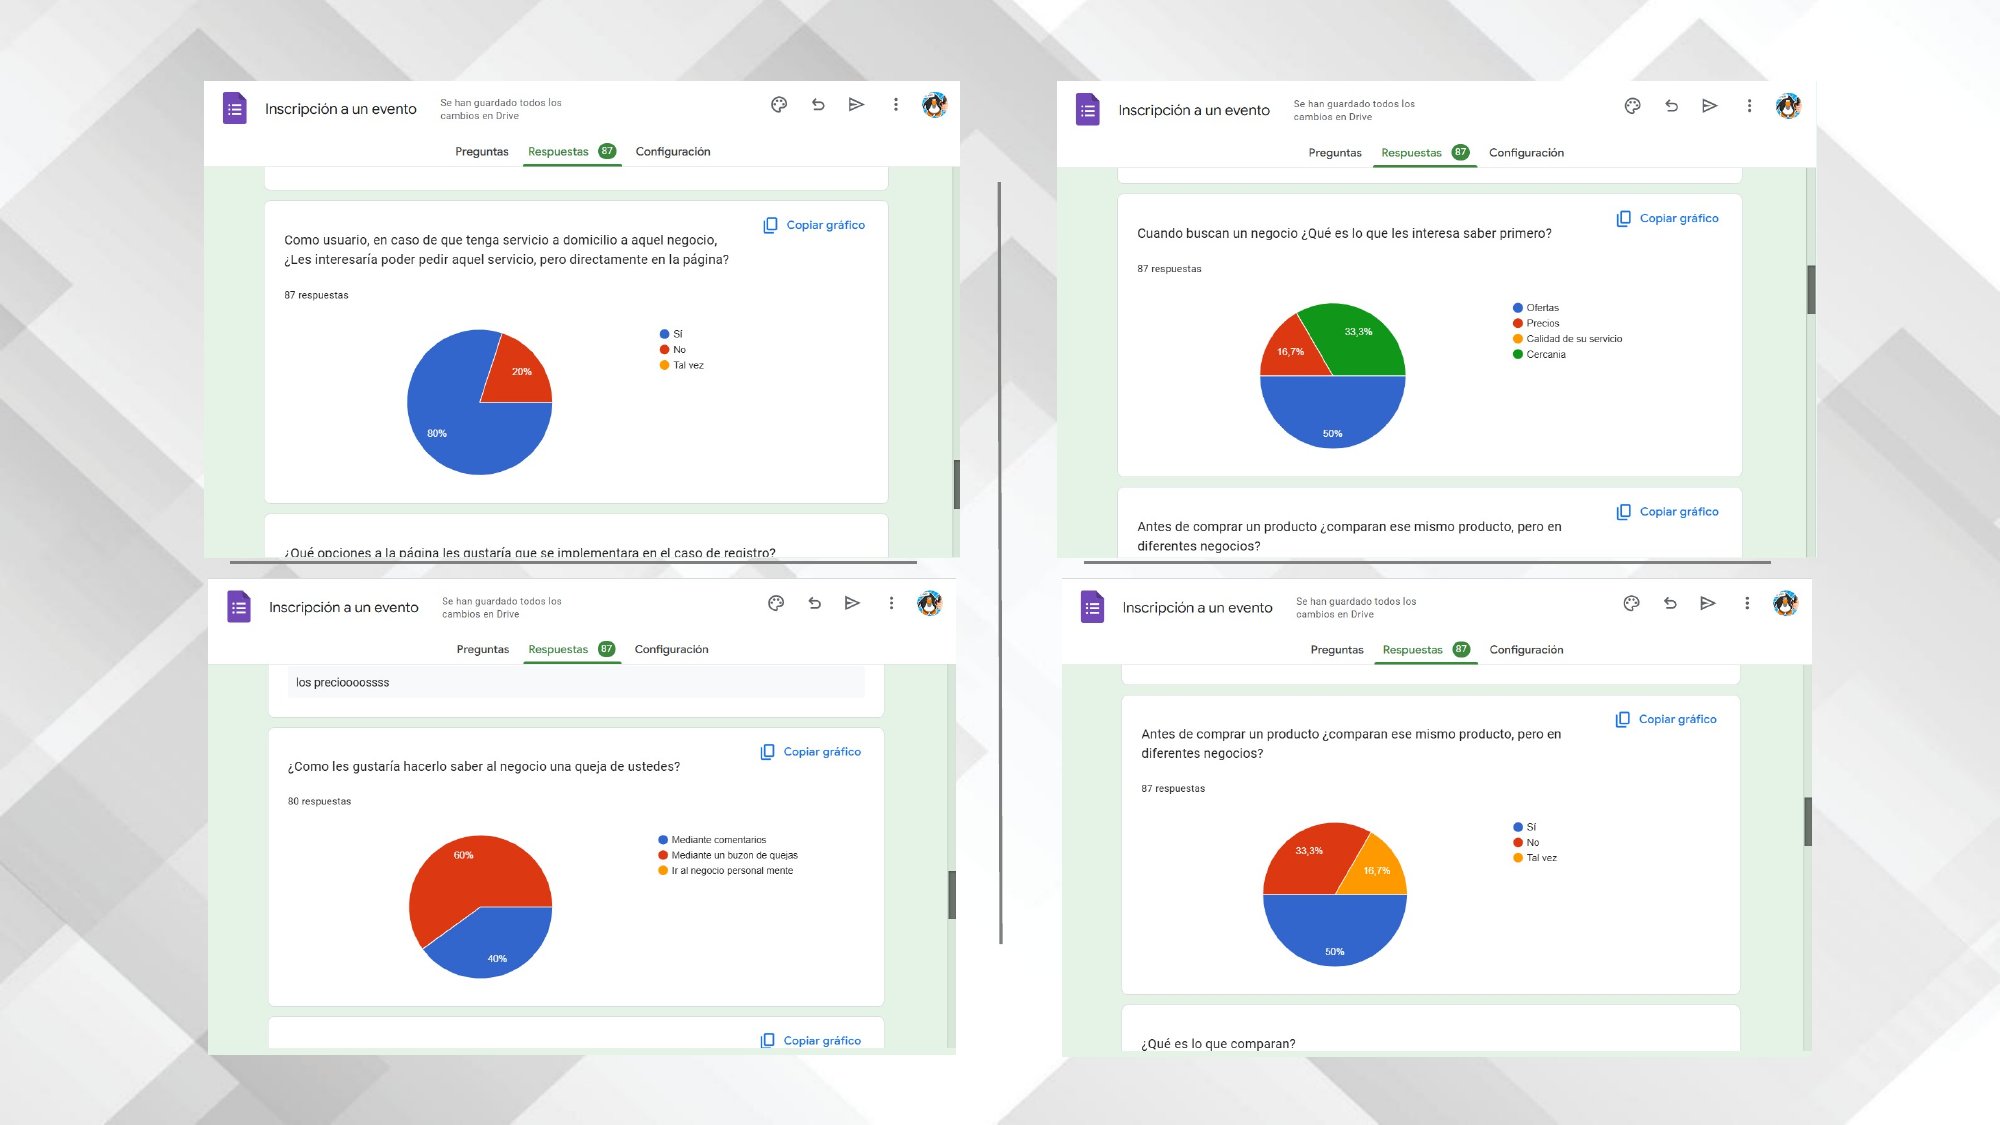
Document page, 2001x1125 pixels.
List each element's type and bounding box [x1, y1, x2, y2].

picture [0, 0, 2000, 1125]
text_box [998, 181, 1002, 945]
